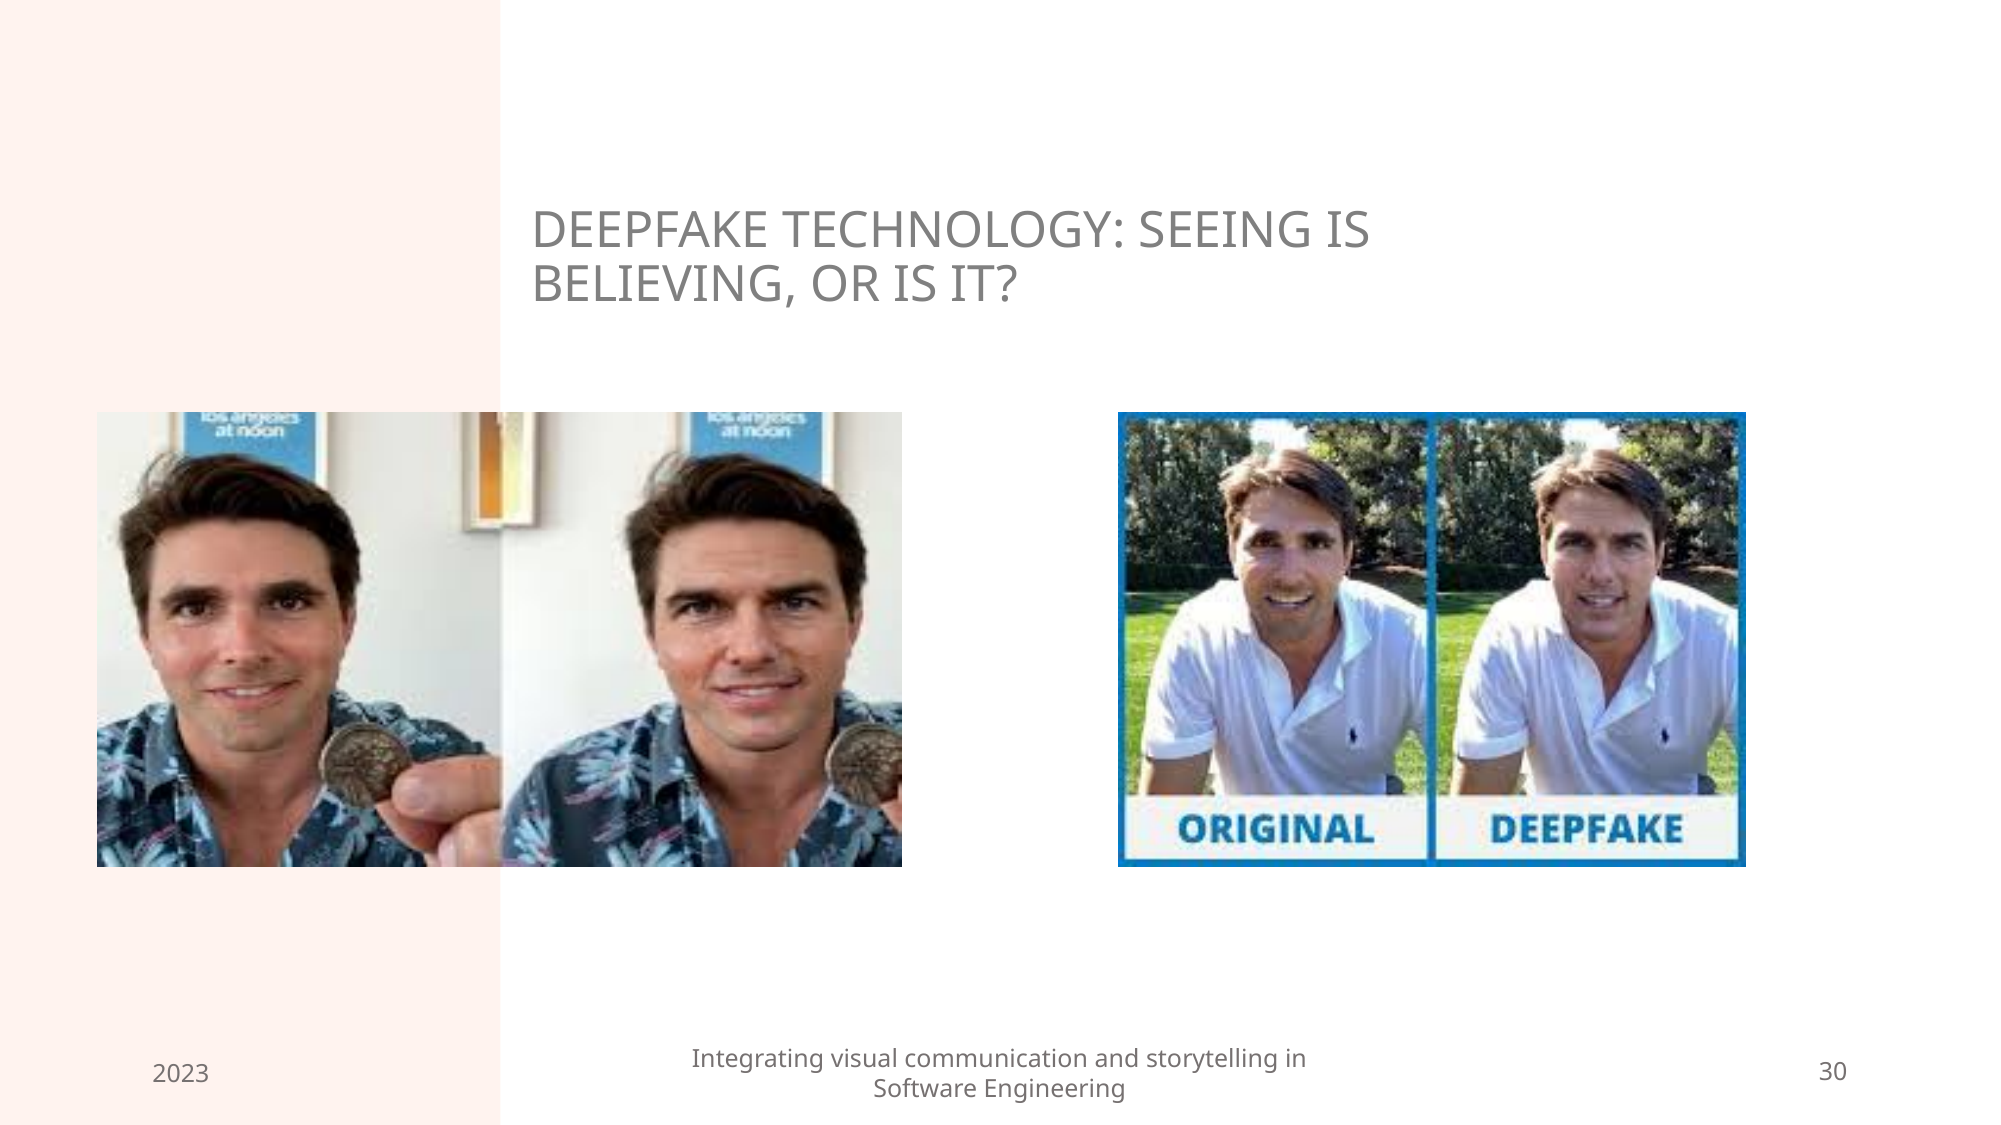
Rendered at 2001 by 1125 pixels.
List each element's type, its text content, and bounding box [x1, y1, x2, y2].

title DEEPFAKE TECHNOLOGY: SEEING IS BELIEVING, OR IS IT? [516, 150, 1595, 366]
slide_number 30 [1412, 1042, 1863, 1103]
picture [1118, 412, 1746, 868]
footer Integrating visual communication and storytelling in Software Engineering [662, 1042, 1338, 1103]
picture [1257, 863, 1266, 868]
picture [97, 412, 902, 868]
slide_number 2023 [137, 1042, 588, 1103]
